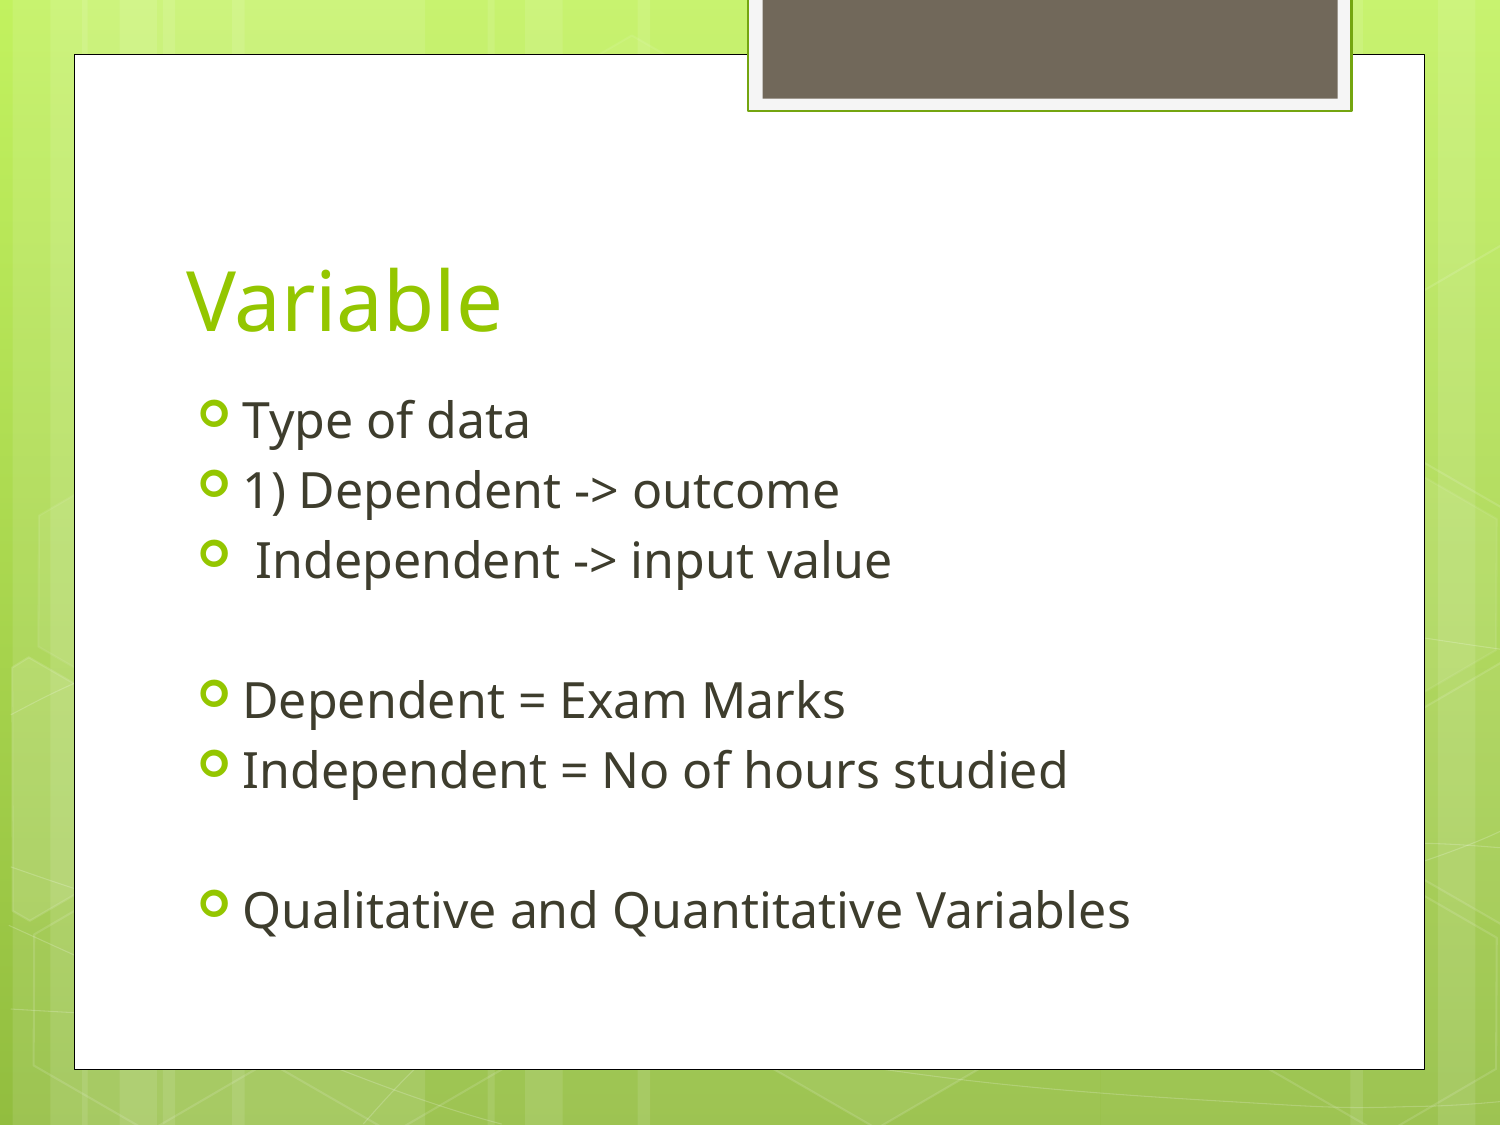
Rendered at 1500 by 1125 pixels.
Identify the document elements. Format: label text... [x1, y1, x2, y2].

list Type of data 1) Dependent -> outcome Independent -> input value Dependent = Exam Marks Independent = No of hours studied Qualitative and Quantitative Variables [171, 381, 1283, 957]
title Variable [171, 168, 1324, 357]
